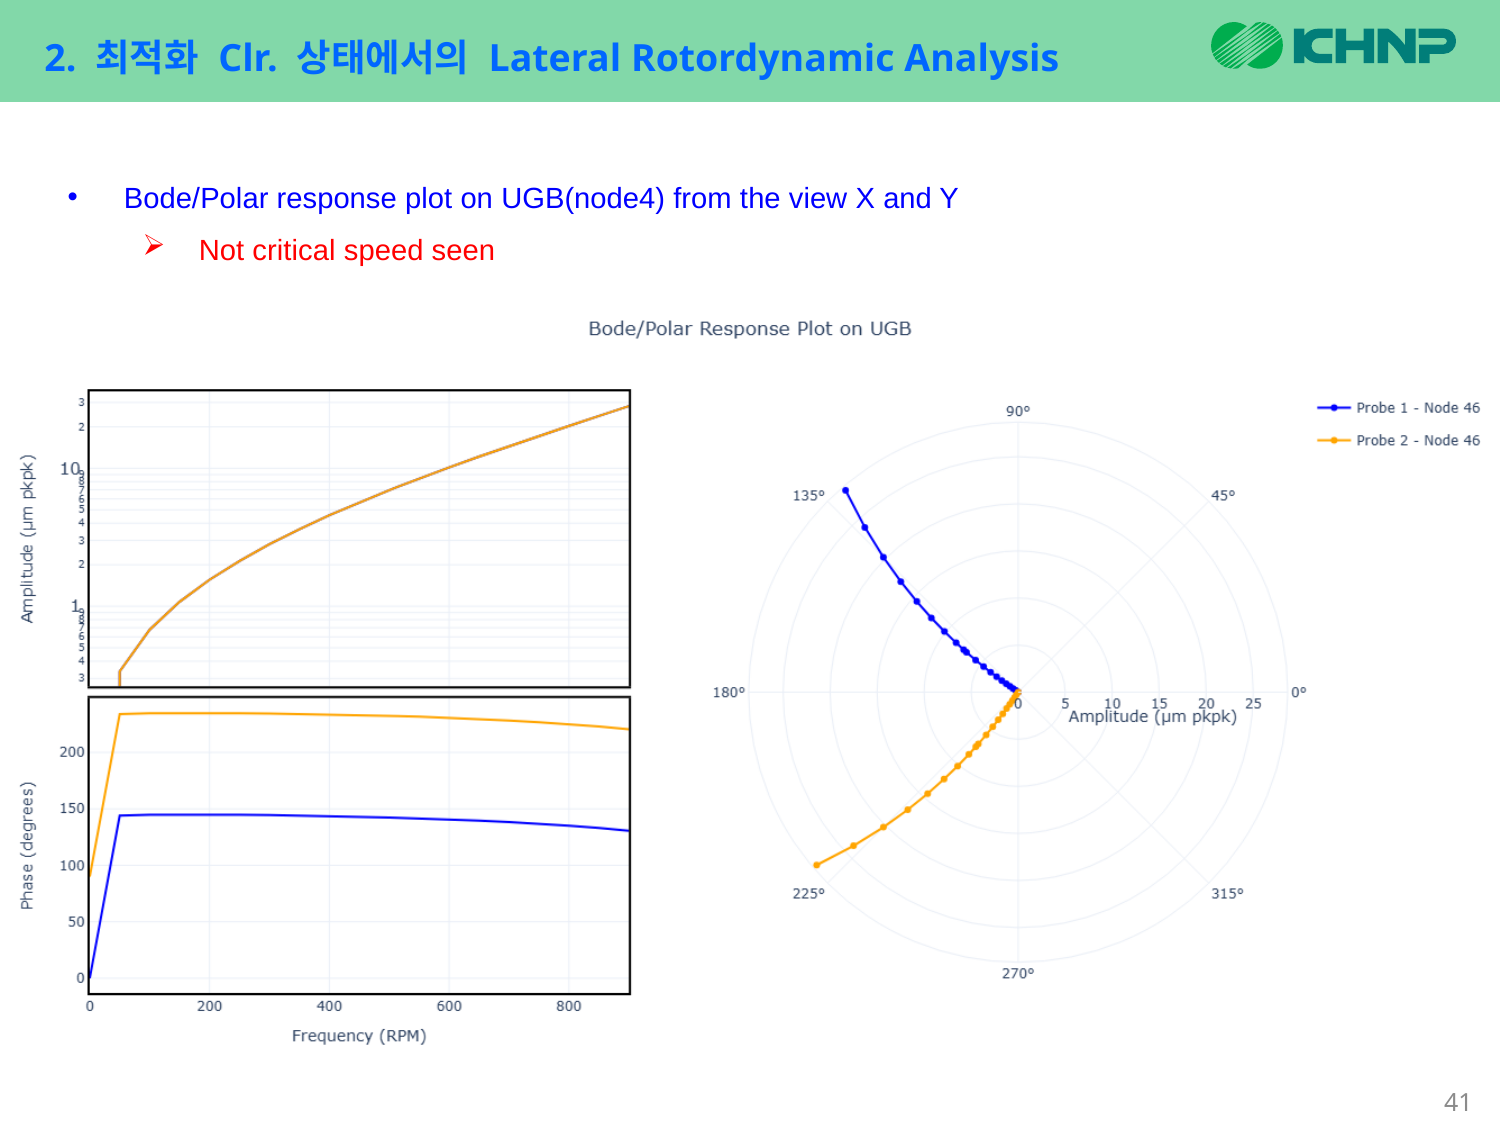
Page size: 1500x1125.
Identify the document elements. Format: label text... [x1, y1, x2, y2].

text_box Bode/Polar response plot on UGB(node4) from the view X and Y Not critical speed seen [52, 154, 1424, 274]
picture [0, 279, 1500, 1083]
slide_number 41 [1175, 1092, 1488, 1125]
text_box 2. 최적화 Clr. 상태에서의 Lateral Rotordynamic Analysis [29, 26, 1500, 87]
